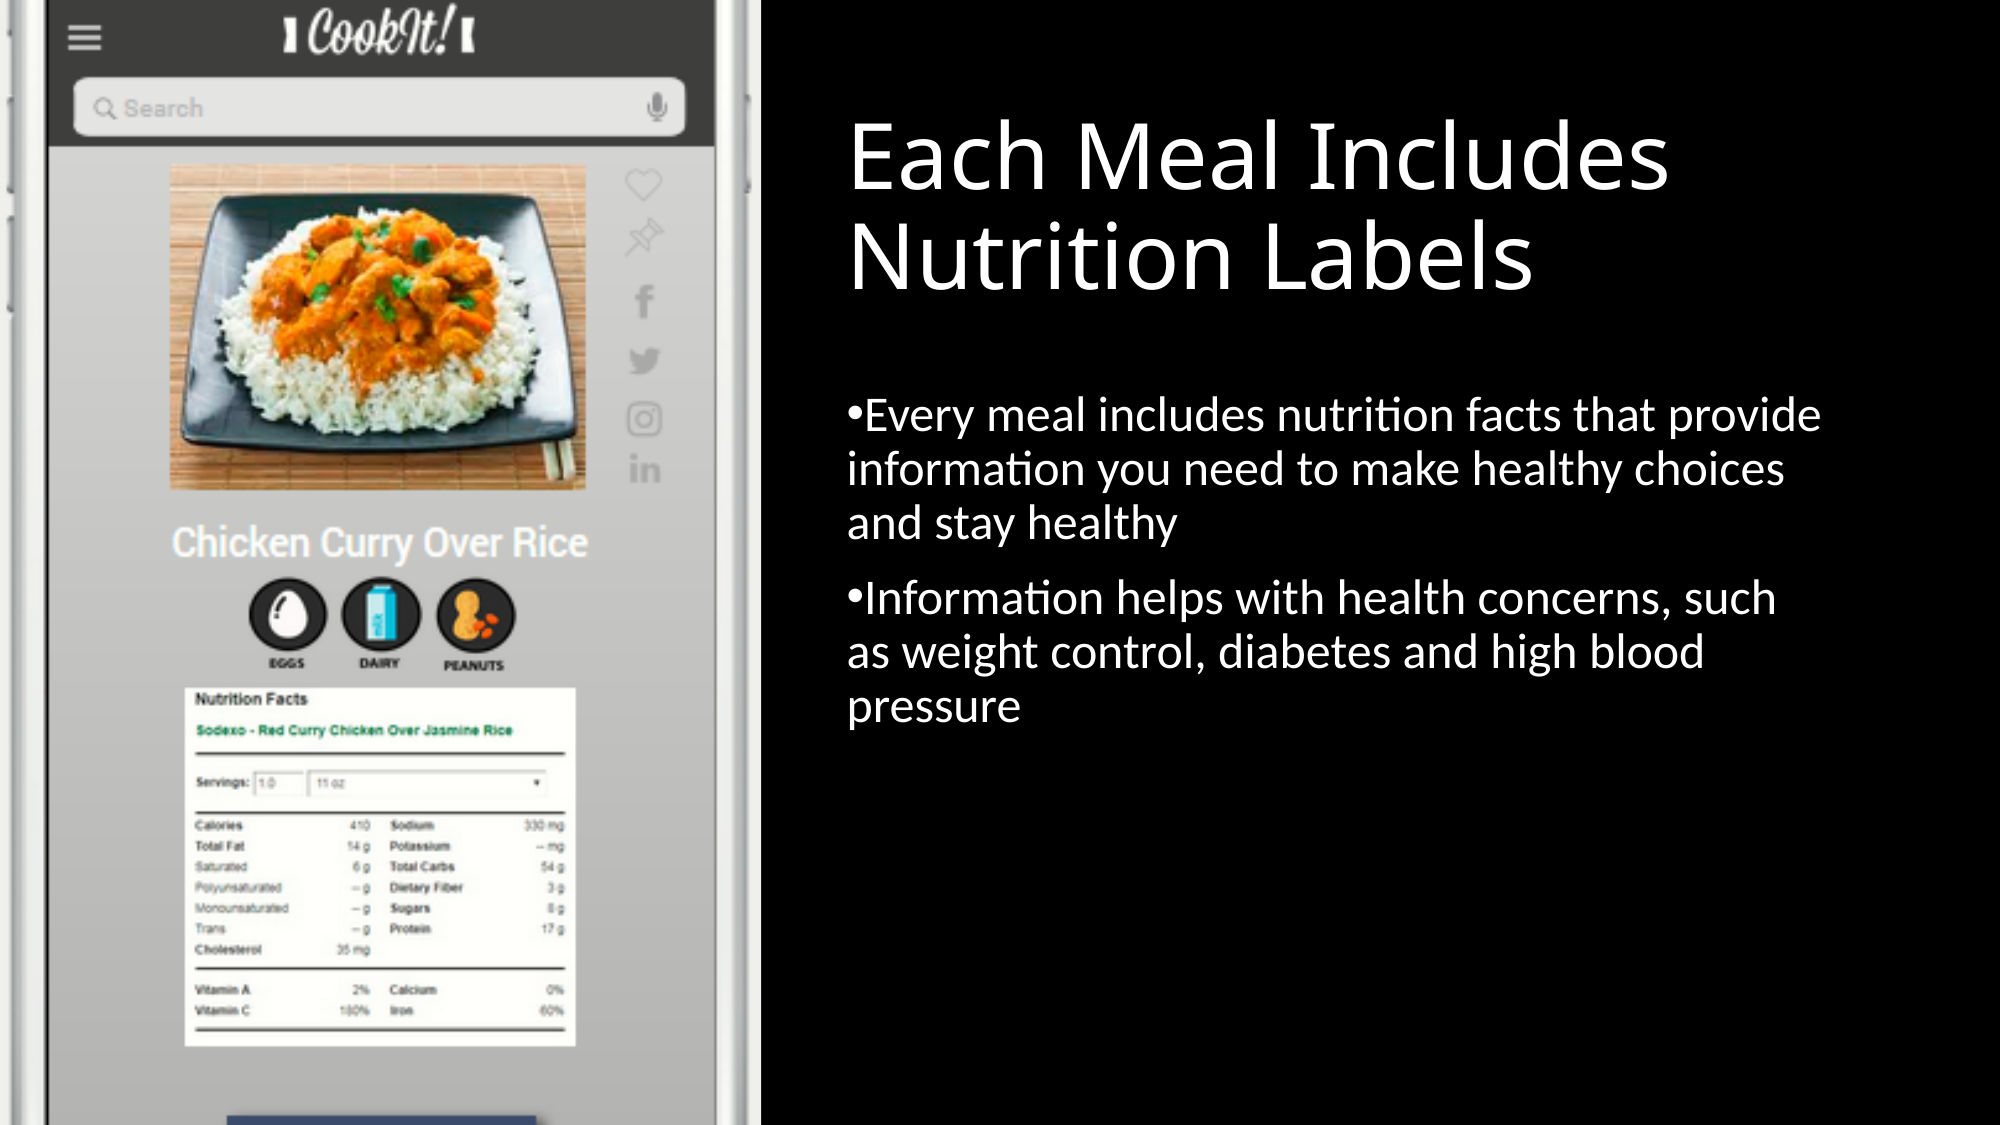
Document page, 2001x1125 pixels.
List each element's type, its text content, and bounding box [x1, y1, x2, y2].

list Every meal includes nutrition facts that provide information you need to make healthy choices and stay healthy Information helps with health concerns, such as weight control, diabetes and high blood pressure [831, 381, 1845, 1014]
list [0, 0, 762, 1125]
title Each Meal Includes Nutrition Labels [831, 59, 1845, 360]
